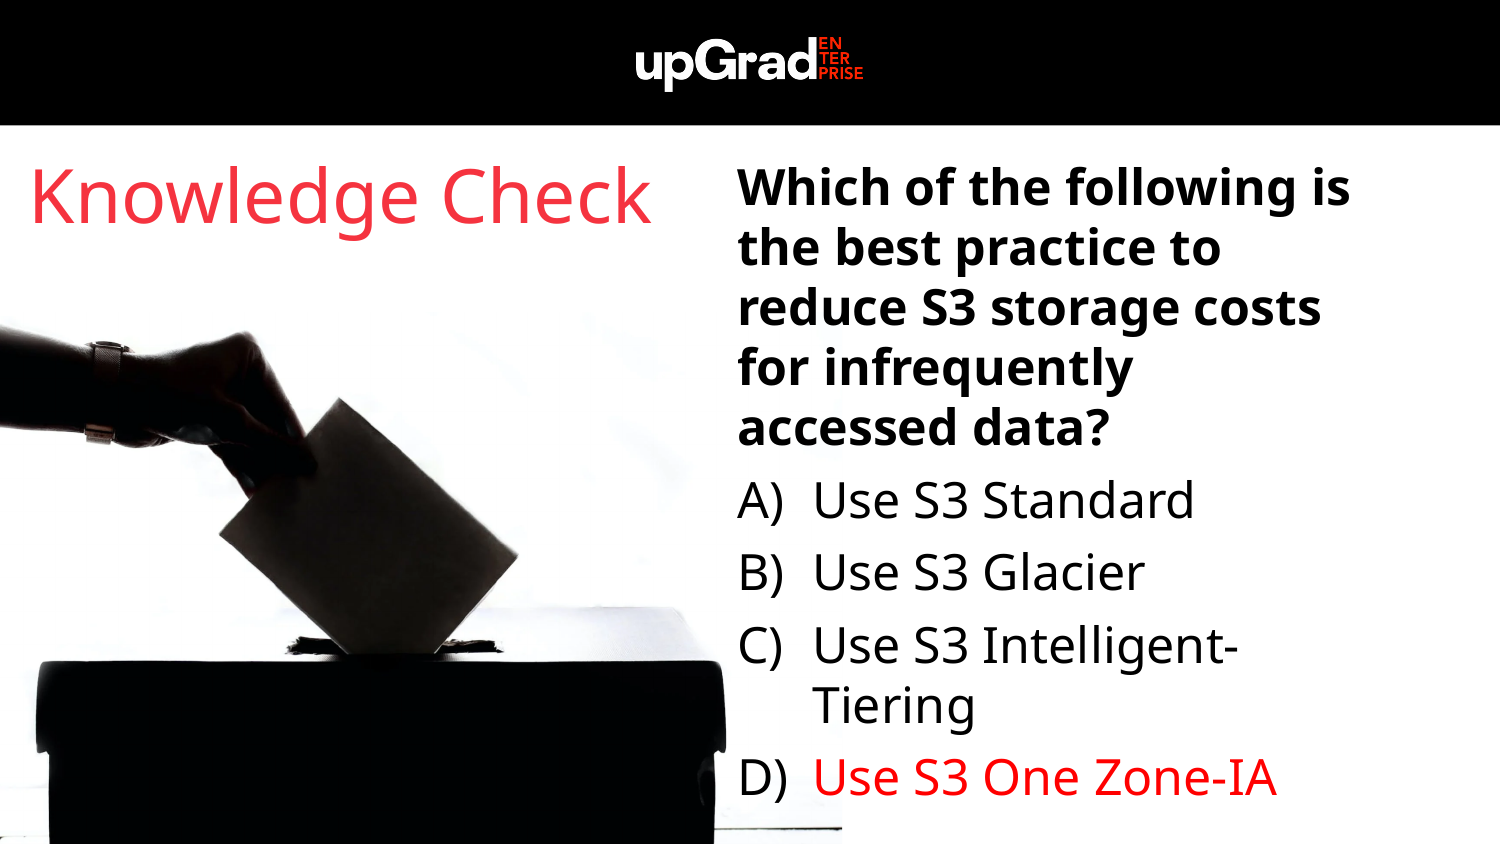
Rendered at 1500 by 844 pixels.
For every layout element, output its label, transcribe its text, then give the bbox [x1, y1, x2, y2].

text_box Which of the following is the best practice to reduce S3 storage costs for infrequently accessed data? Use S3 Standard Use S3 Glacier Use S3 Intelligent-Tiering Use S3 One Zone-IA [722, 148, 1373, 814]
picture [0, 312, 843, 844]
text_box Knowledge Check [17, 148, 667, 251]
picture [636, 37, 863, 92]
